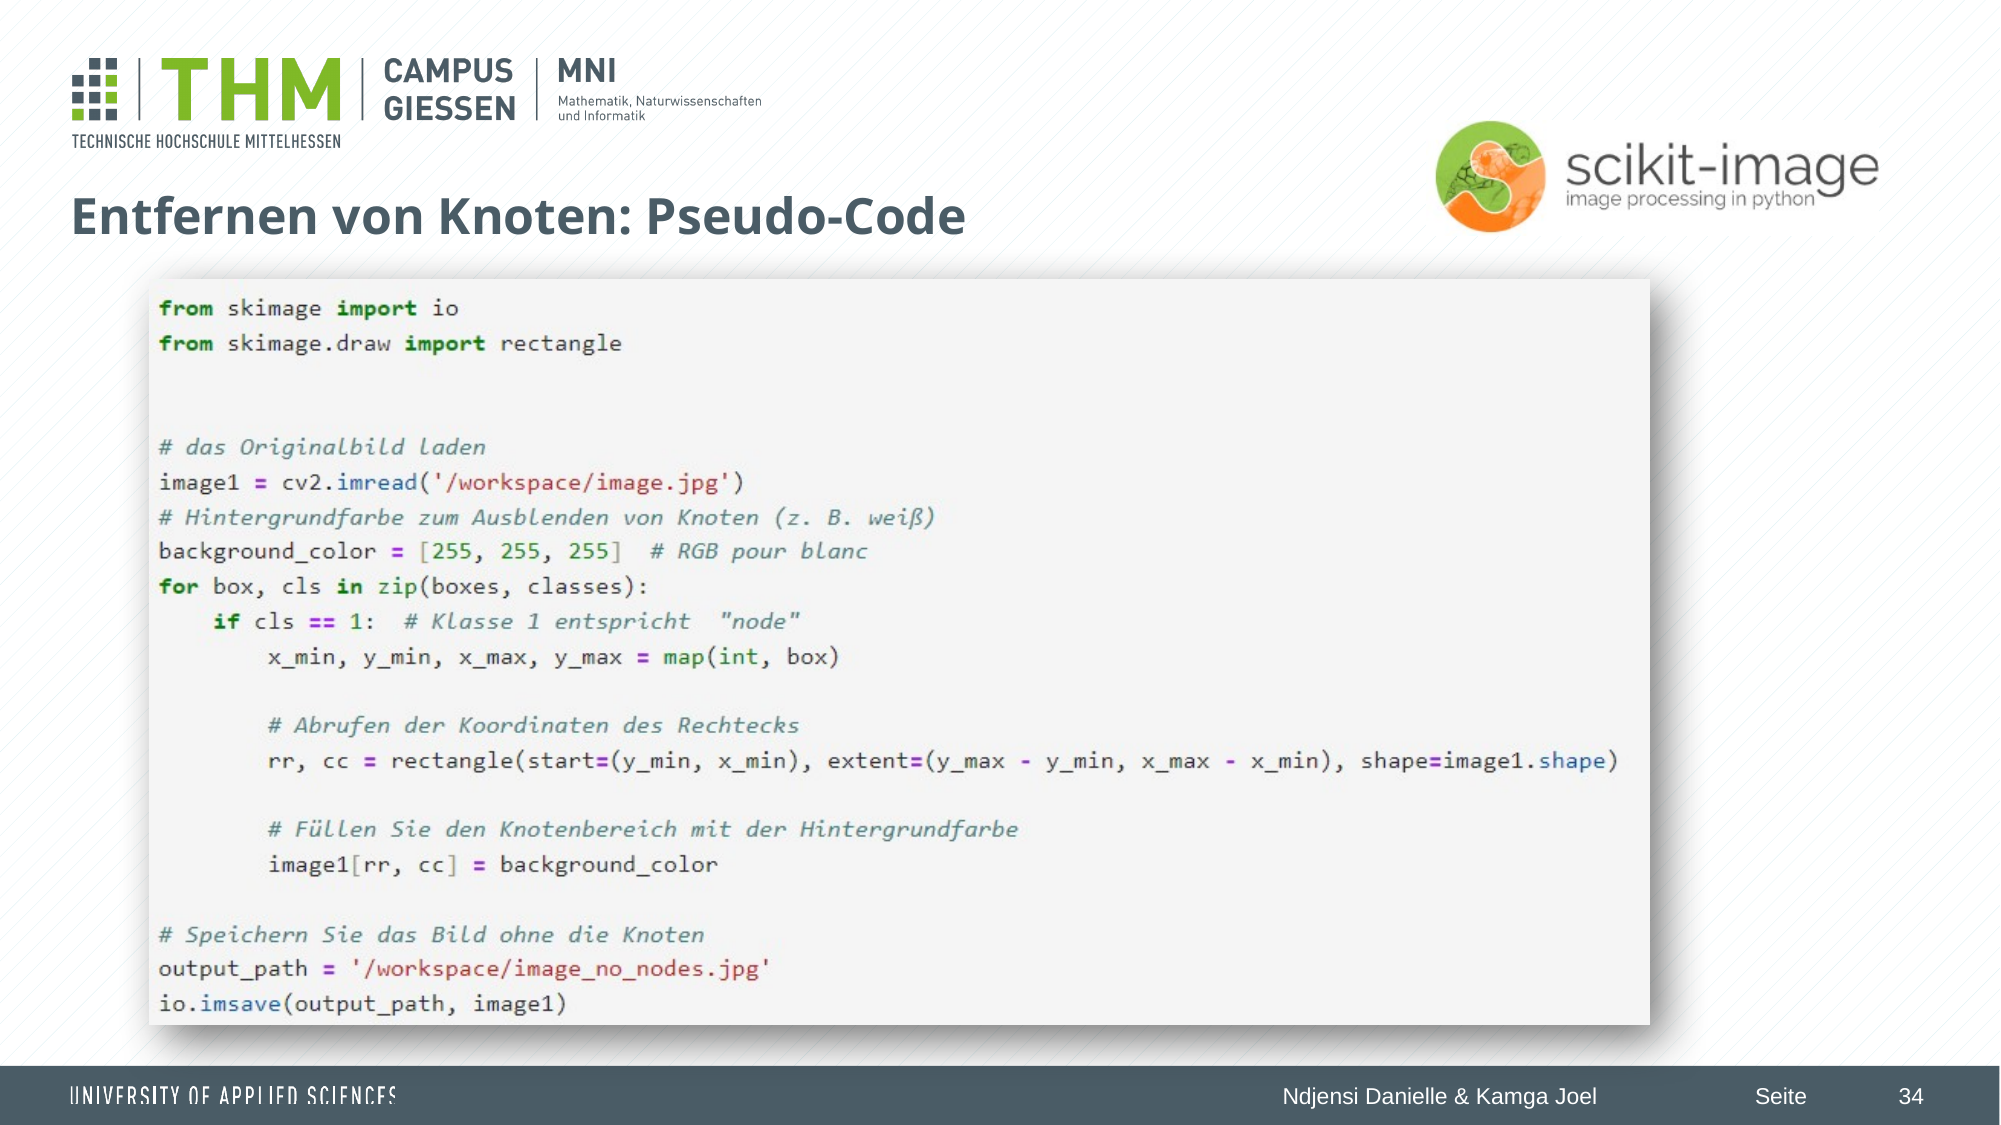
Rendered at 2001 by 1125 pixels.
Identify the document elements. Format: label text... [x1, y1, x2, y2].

slide_number 34 [1834, 1073, 1940, 1118]
picture [149, 279, 1650, 1026]
title Entfernen von Knoten: Pseudo-Code [70, 177, 1913, 272]
picture [72, 58, 761, 148]
picture [1426, 120, 1880, 236]
